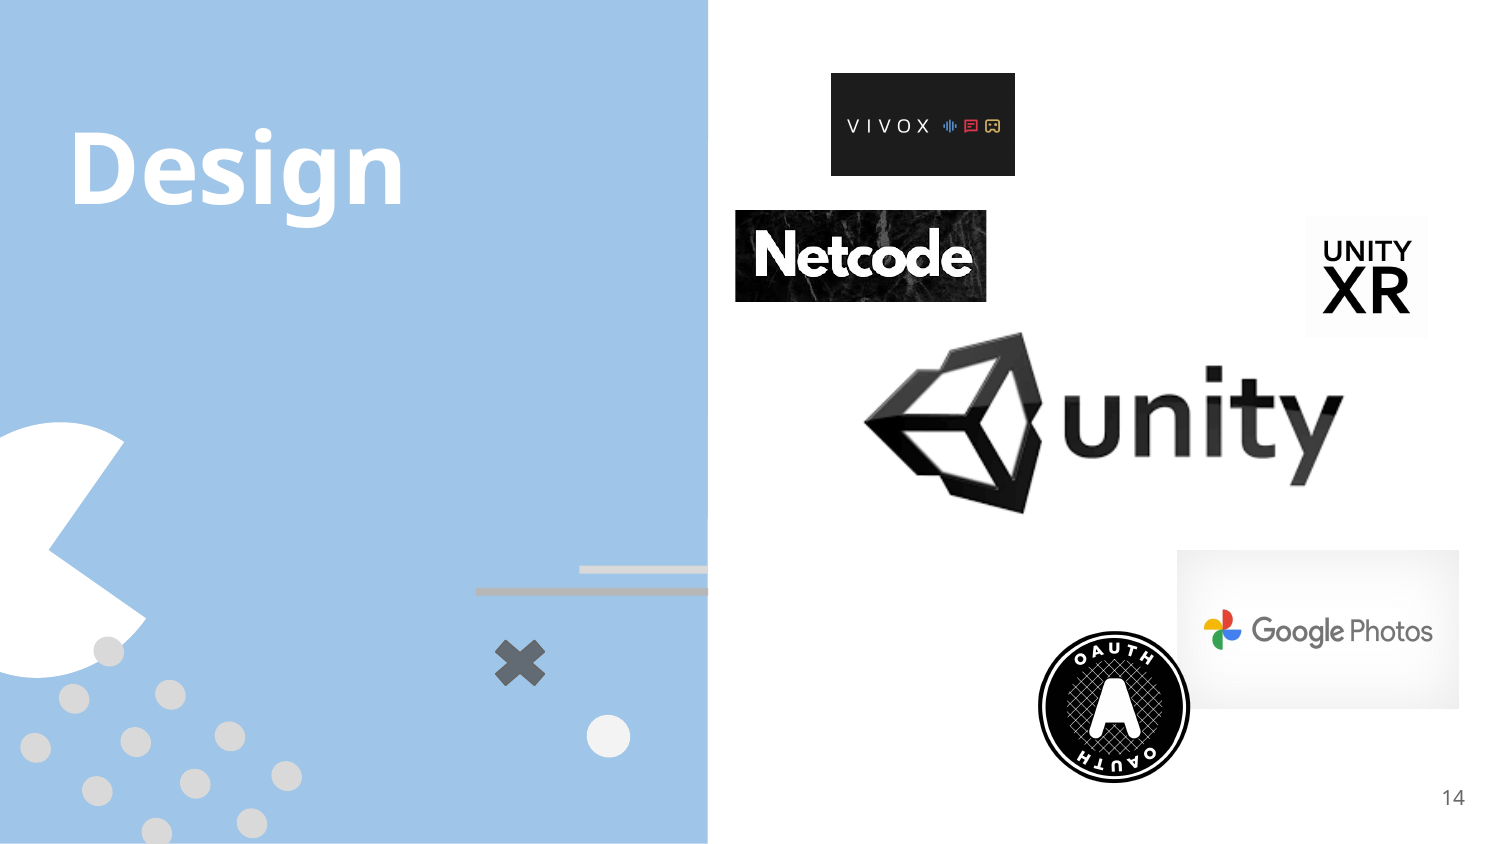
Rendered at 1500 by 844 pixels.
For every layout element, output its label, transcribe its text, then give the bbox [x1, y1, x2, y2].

title Design [51, 82, 694, 494]
picture [735, 209, 1459, 792]
slide_number ‹#› [1389, 764, 1480, 830]
picture [831, 72, 1015, 176]
